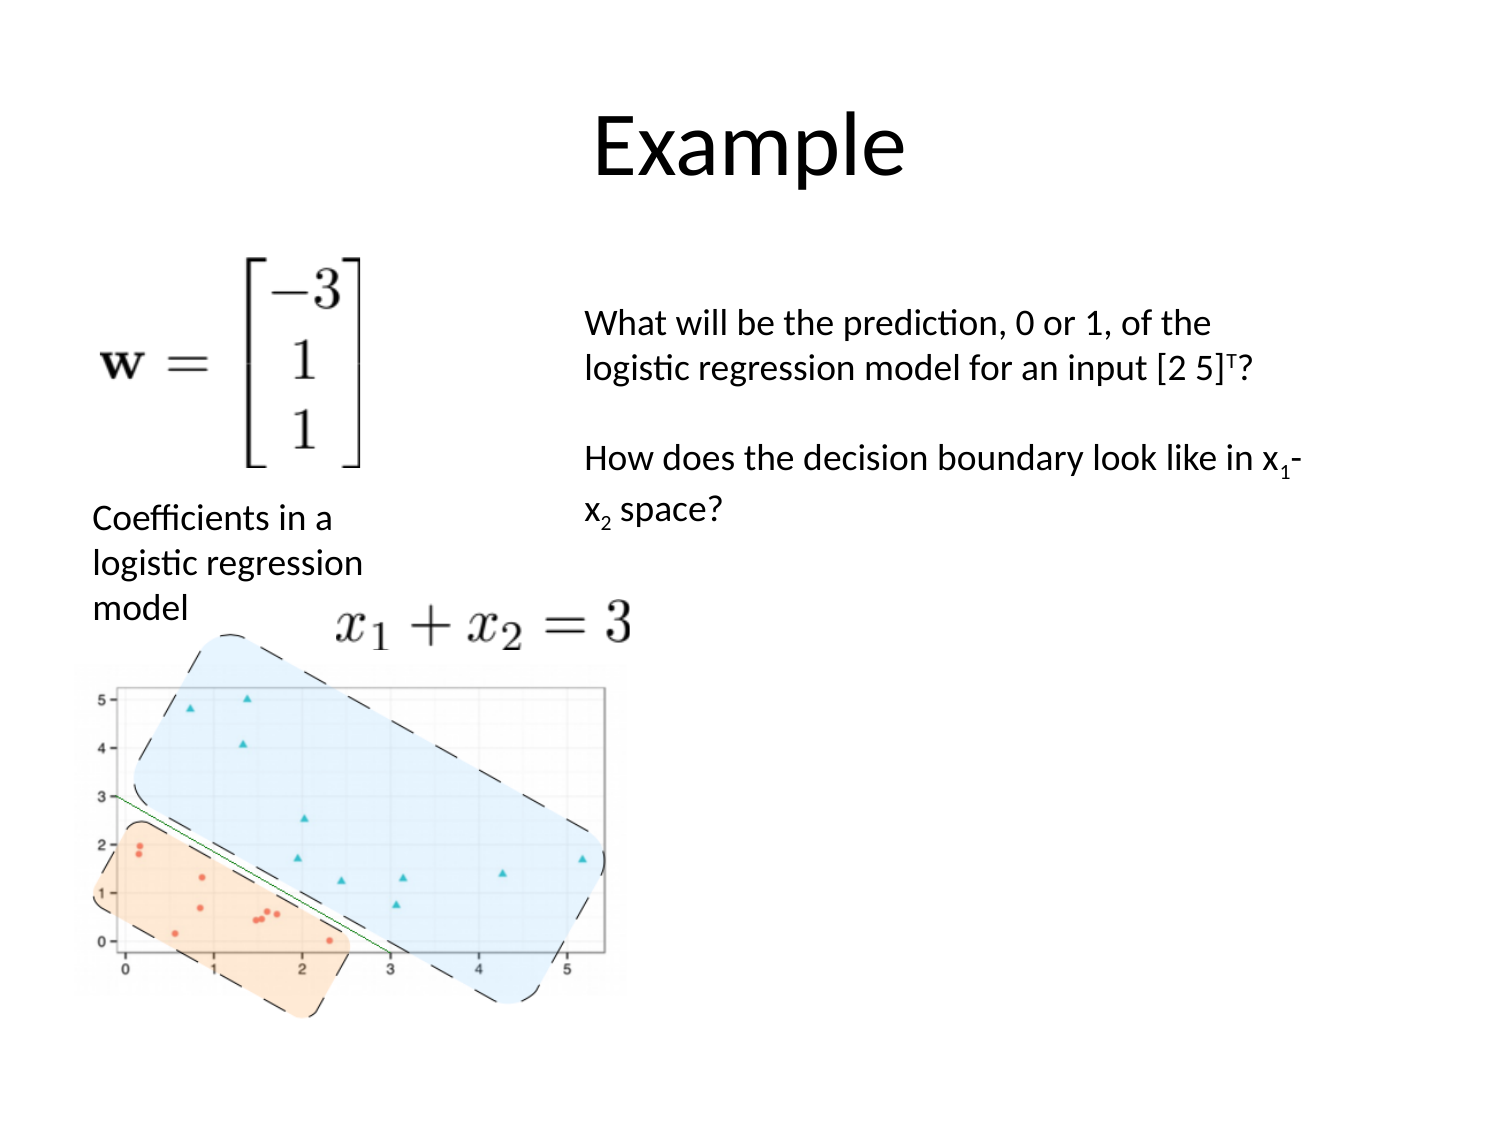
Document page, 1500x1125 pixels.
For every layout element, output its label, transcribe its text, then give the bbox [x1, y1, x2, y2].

title Example [75, 45, 1425, 233]
text_box What will be the prediction, 0 or 1, of the logistic regression model for an input [2 5]T? How does the decision boundary look like in x1-x2 space? [569, 290, 1321, 543]
text_box Coefficients in a logistic regression model [77, 485, 453, 579]
picture [99, 256, 361, 468]
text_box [59, 580, 661, 1052]
